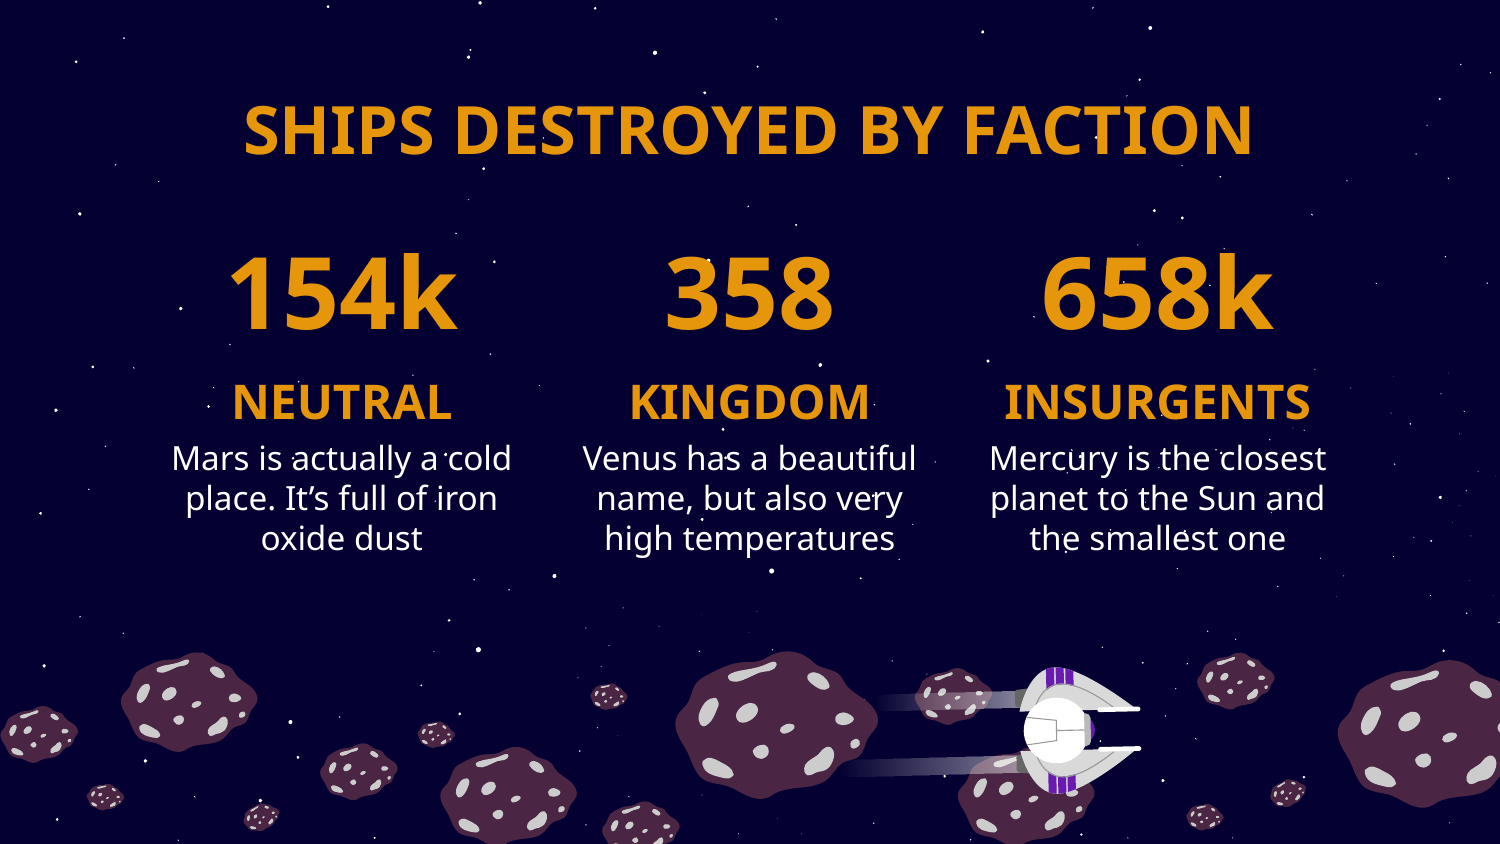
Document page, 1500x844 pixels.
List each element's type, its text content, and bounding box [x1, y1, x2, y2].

subtitle 154k [151, 245, 532, 335]
title SHIPS DESTROYED BY FACTION [93, 72, 1407, 167]
subtitle Mars is actually a cold place. It’s full of iron oxide dust [152, 422, 532, 561]
subtitle KINGDOM [560, 371, 940, 422]
subtitle INSURGENTS [968, 371, 1348, 422]
subtitle NEUTRAL [151, 371, 532, 430]
subtitle Mercury is the closest planet to the Sun and the smallest one [968, 422, 1348, 561]
subtitle Venus has a beautiful name, but also very high temperatures [560, 422, 940, 561]
subtitle 658k [968, 245, 1348, 335]
subtitle 358 [560, 245, 940, 335]
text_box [840, 608, 1201, 844]
